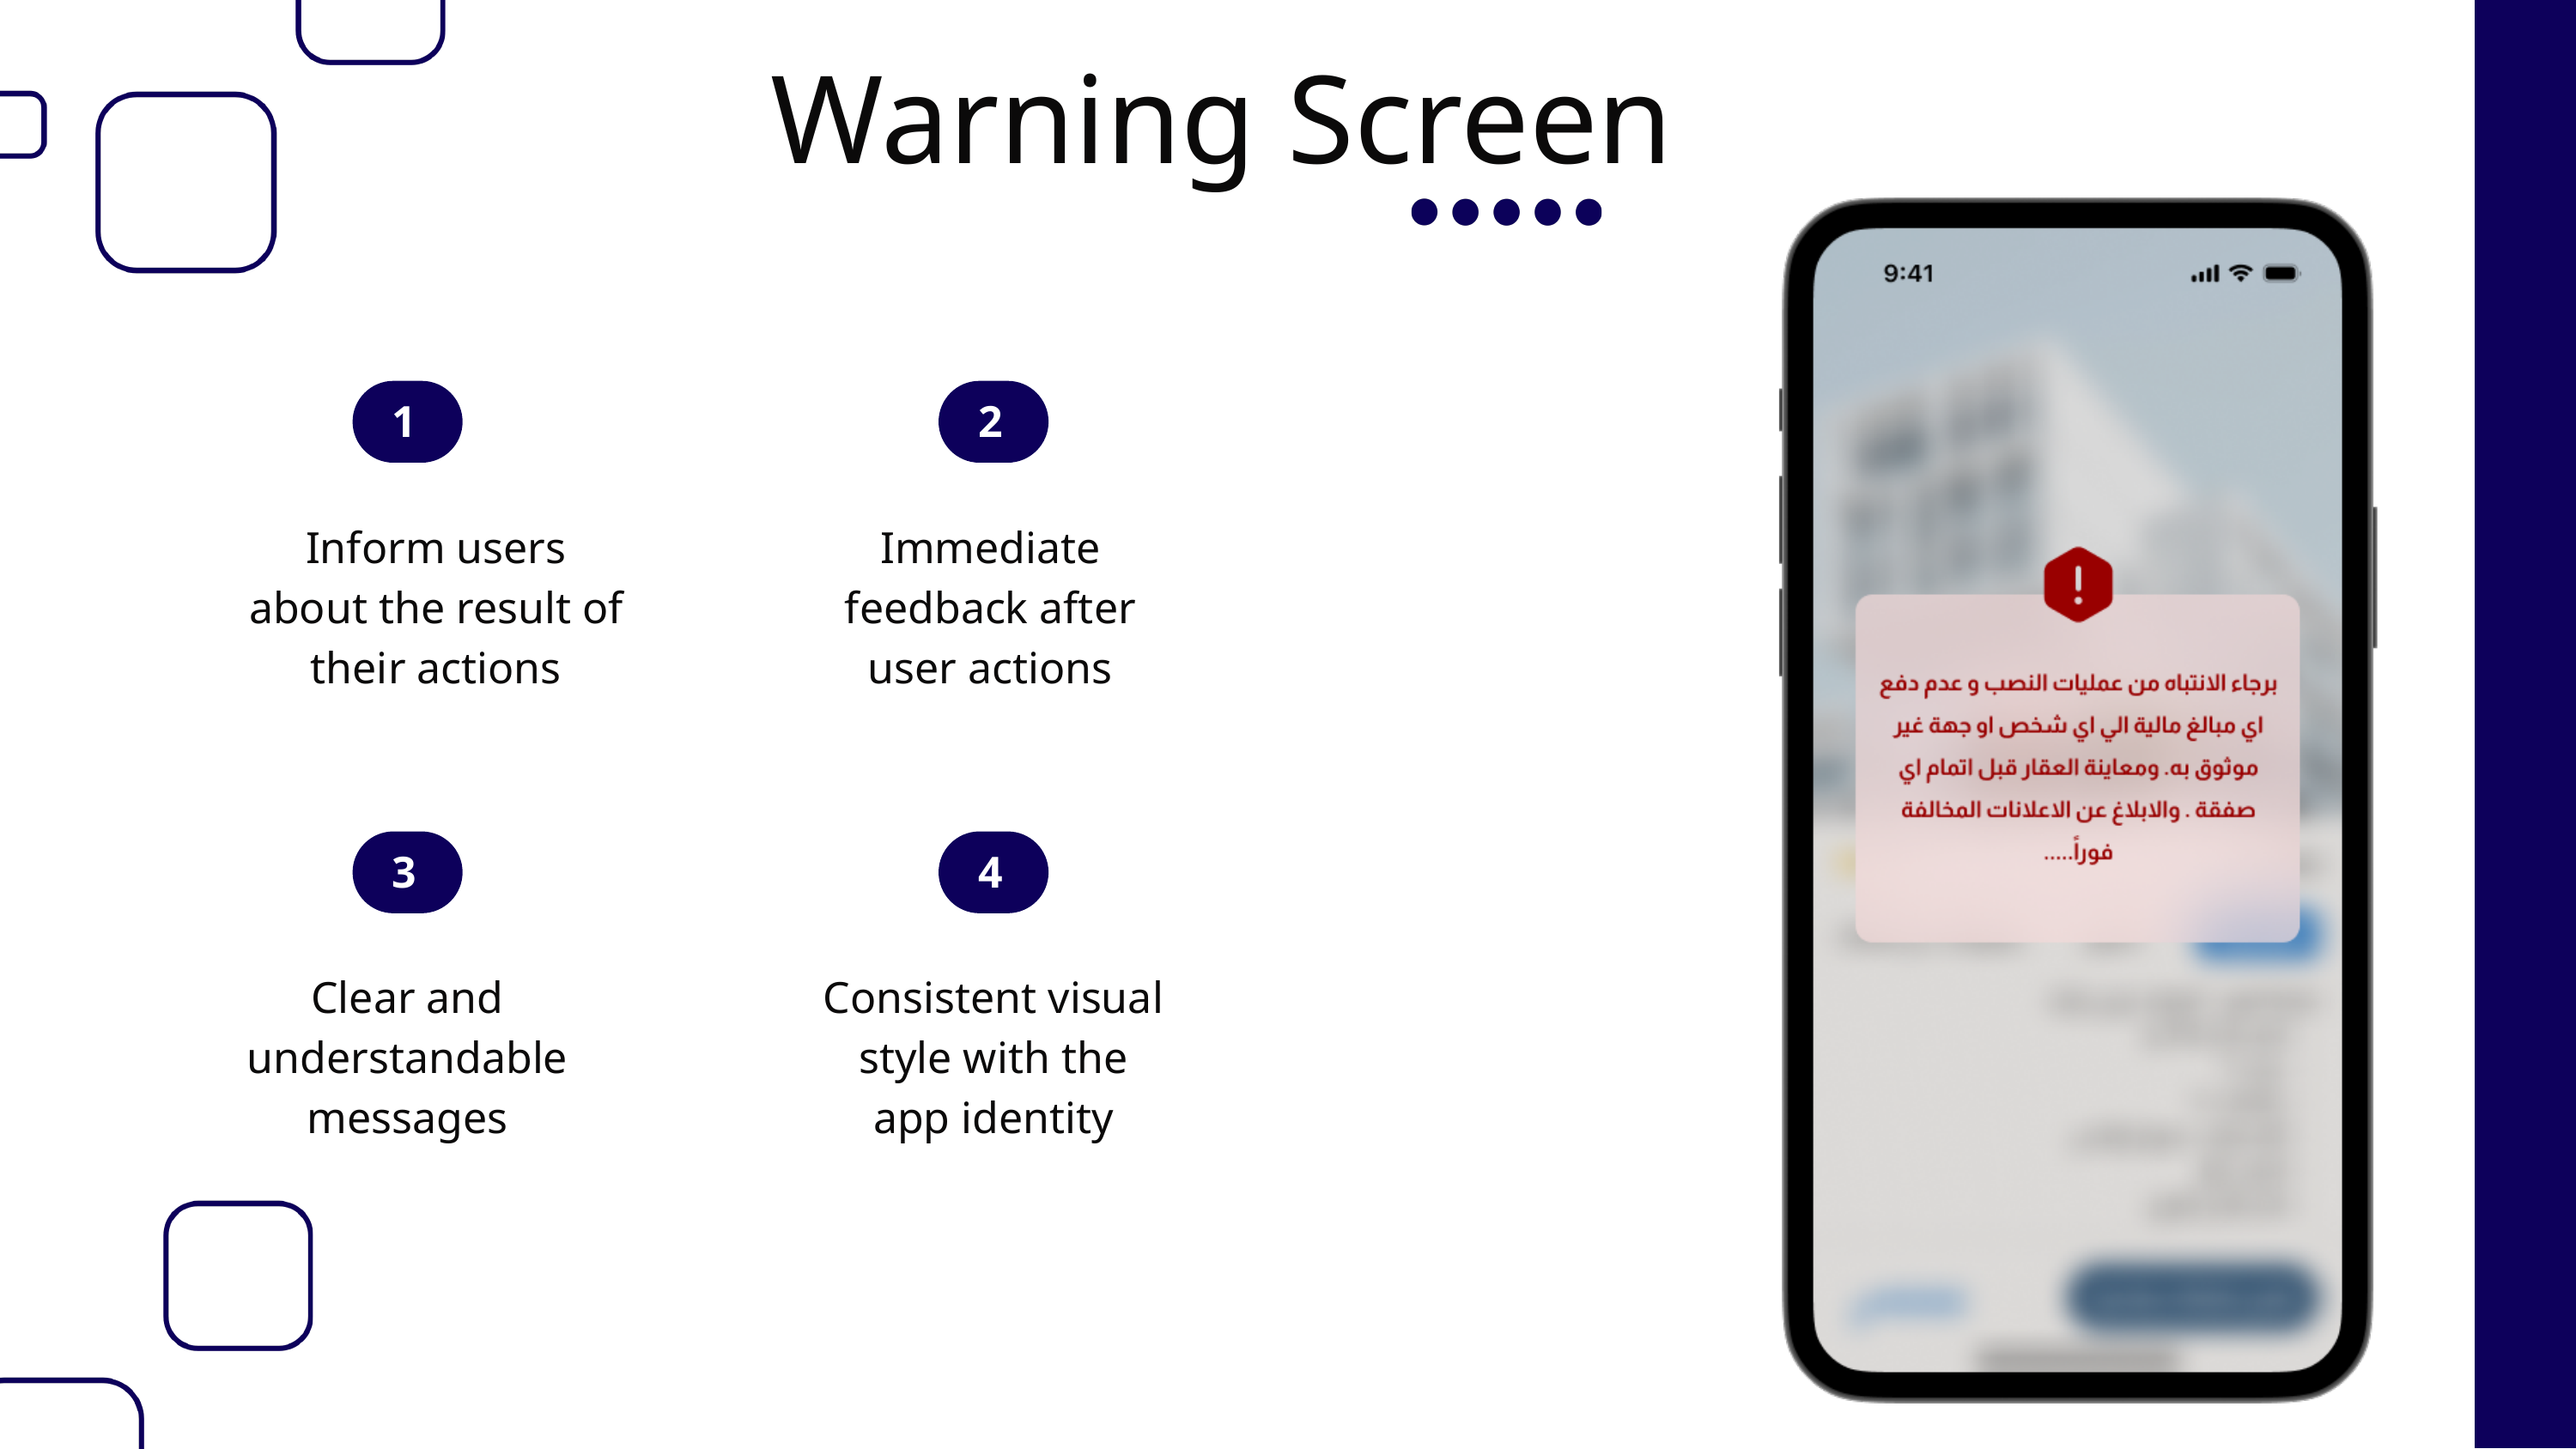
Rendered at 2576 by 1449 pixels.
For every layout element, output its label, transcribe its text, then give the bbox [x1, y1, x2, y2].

text_box Immediate feedback after user actions [802, 512, 1179, 692]
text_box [2474, 0, 2576, 1449]
text_box [1411, 197, 1602, 227]
text_box [1778, 197, 2378, 1404]
text_box Warning Screen [770, 53, 1806, 188]
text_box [352, 380, 463, 464]
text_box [938, 380, 1049, 464]
text_box Inform users about the result of their actions [248, 512, 625, 693]
text_box [0, 0, 446, 343]
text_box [352, 831, 463, 914]
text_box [938, 831, 1049, 914]
text_box [0, 1178, 313, 1449]
text_box Clear and understandable messages [169, 961, 646, 1143]
text_box Consistent visual style with the app identity [822, 961, 1165, 1143]
